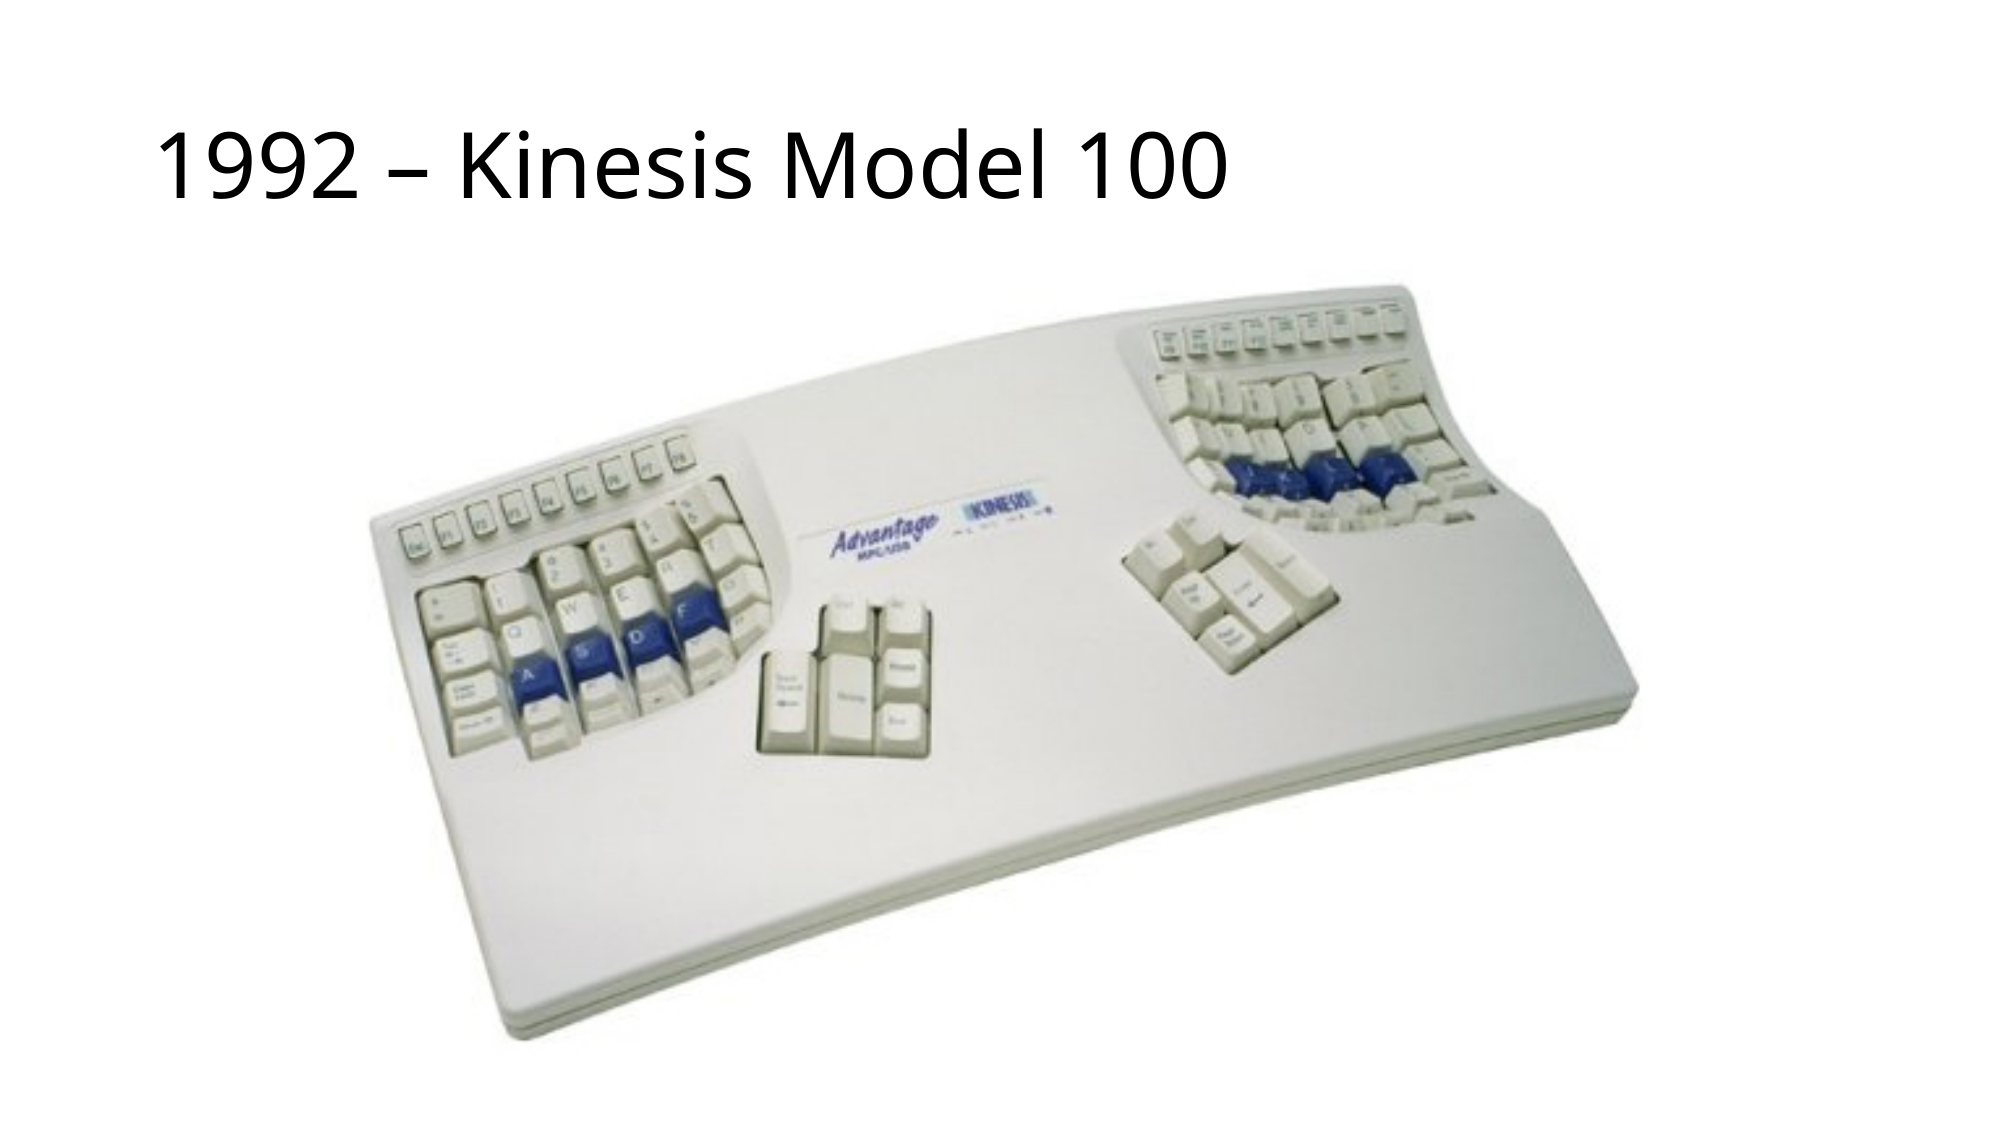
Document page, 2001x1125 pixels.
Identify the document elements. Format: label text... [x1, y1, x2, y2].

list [347, 242, 1653, 1091]
title 1992 – Kinesis Model 100 [137, 59, 1863, 278]
